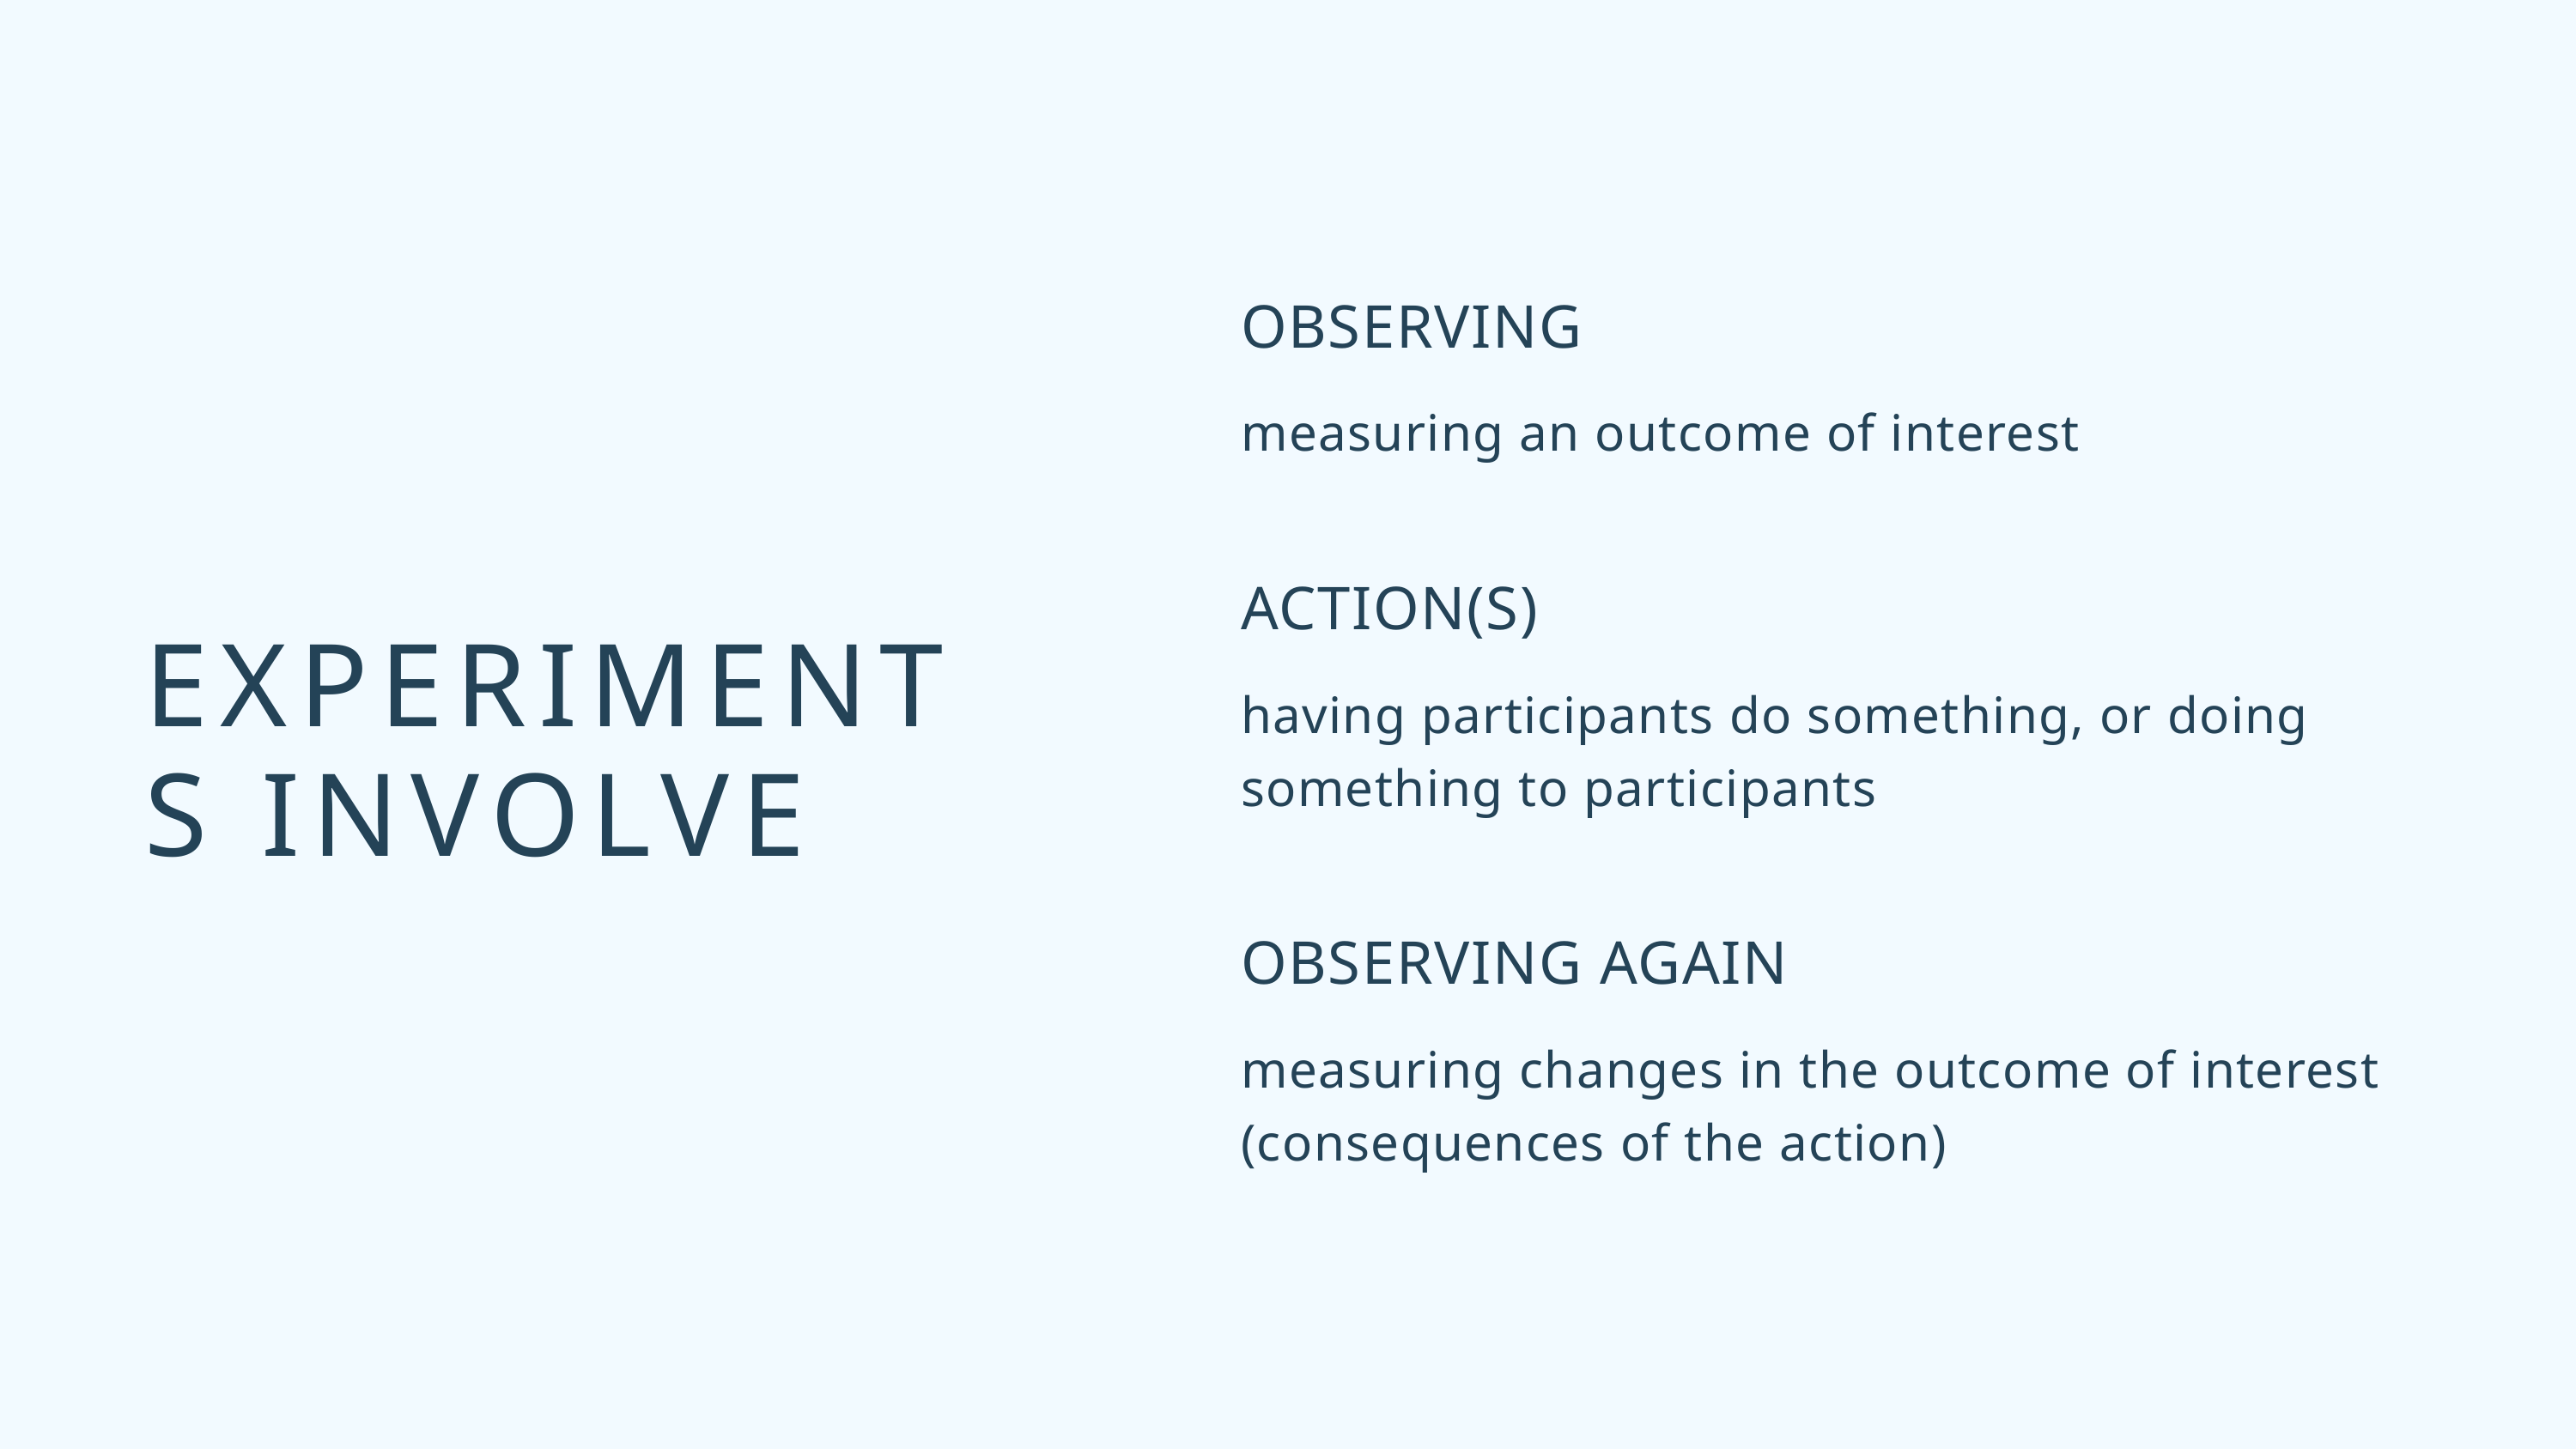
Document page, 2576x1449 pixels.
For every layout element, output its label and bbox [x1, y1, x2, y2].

text_box [144, 565, 1011, 883]
text_box [1240, 273, 2432, 1167]
